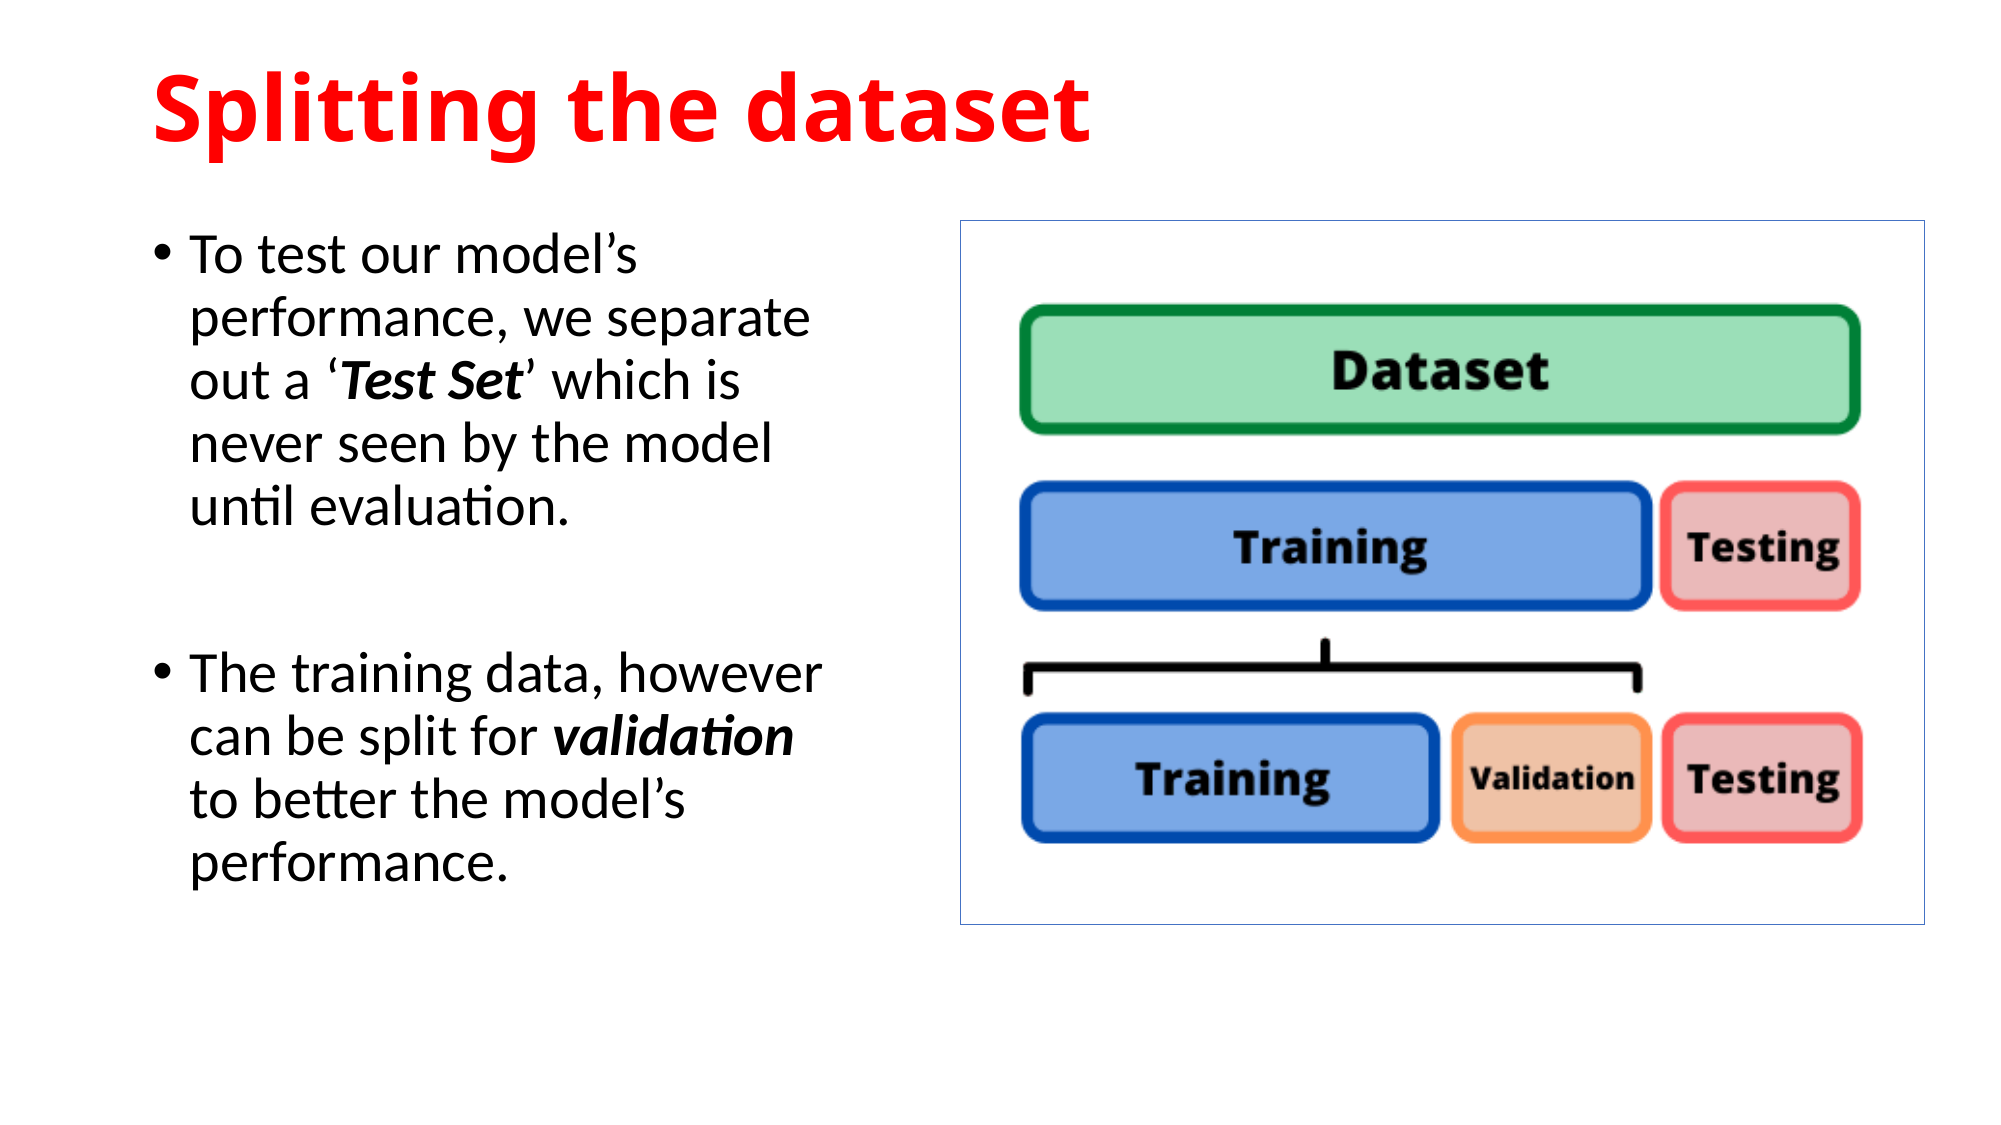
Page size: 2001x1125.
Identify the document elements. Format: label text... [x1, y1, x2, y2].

picture [960, 220, 1925, 925]
list To test our model’s performance, we separate out a ‘Test Set’ which is never seen by the model until evaluation. The training data, however can be split for validation to better the model’s performance. [137, 215, 870, 930]
title Splitting the dataset [137, 3, 1863, 221]
